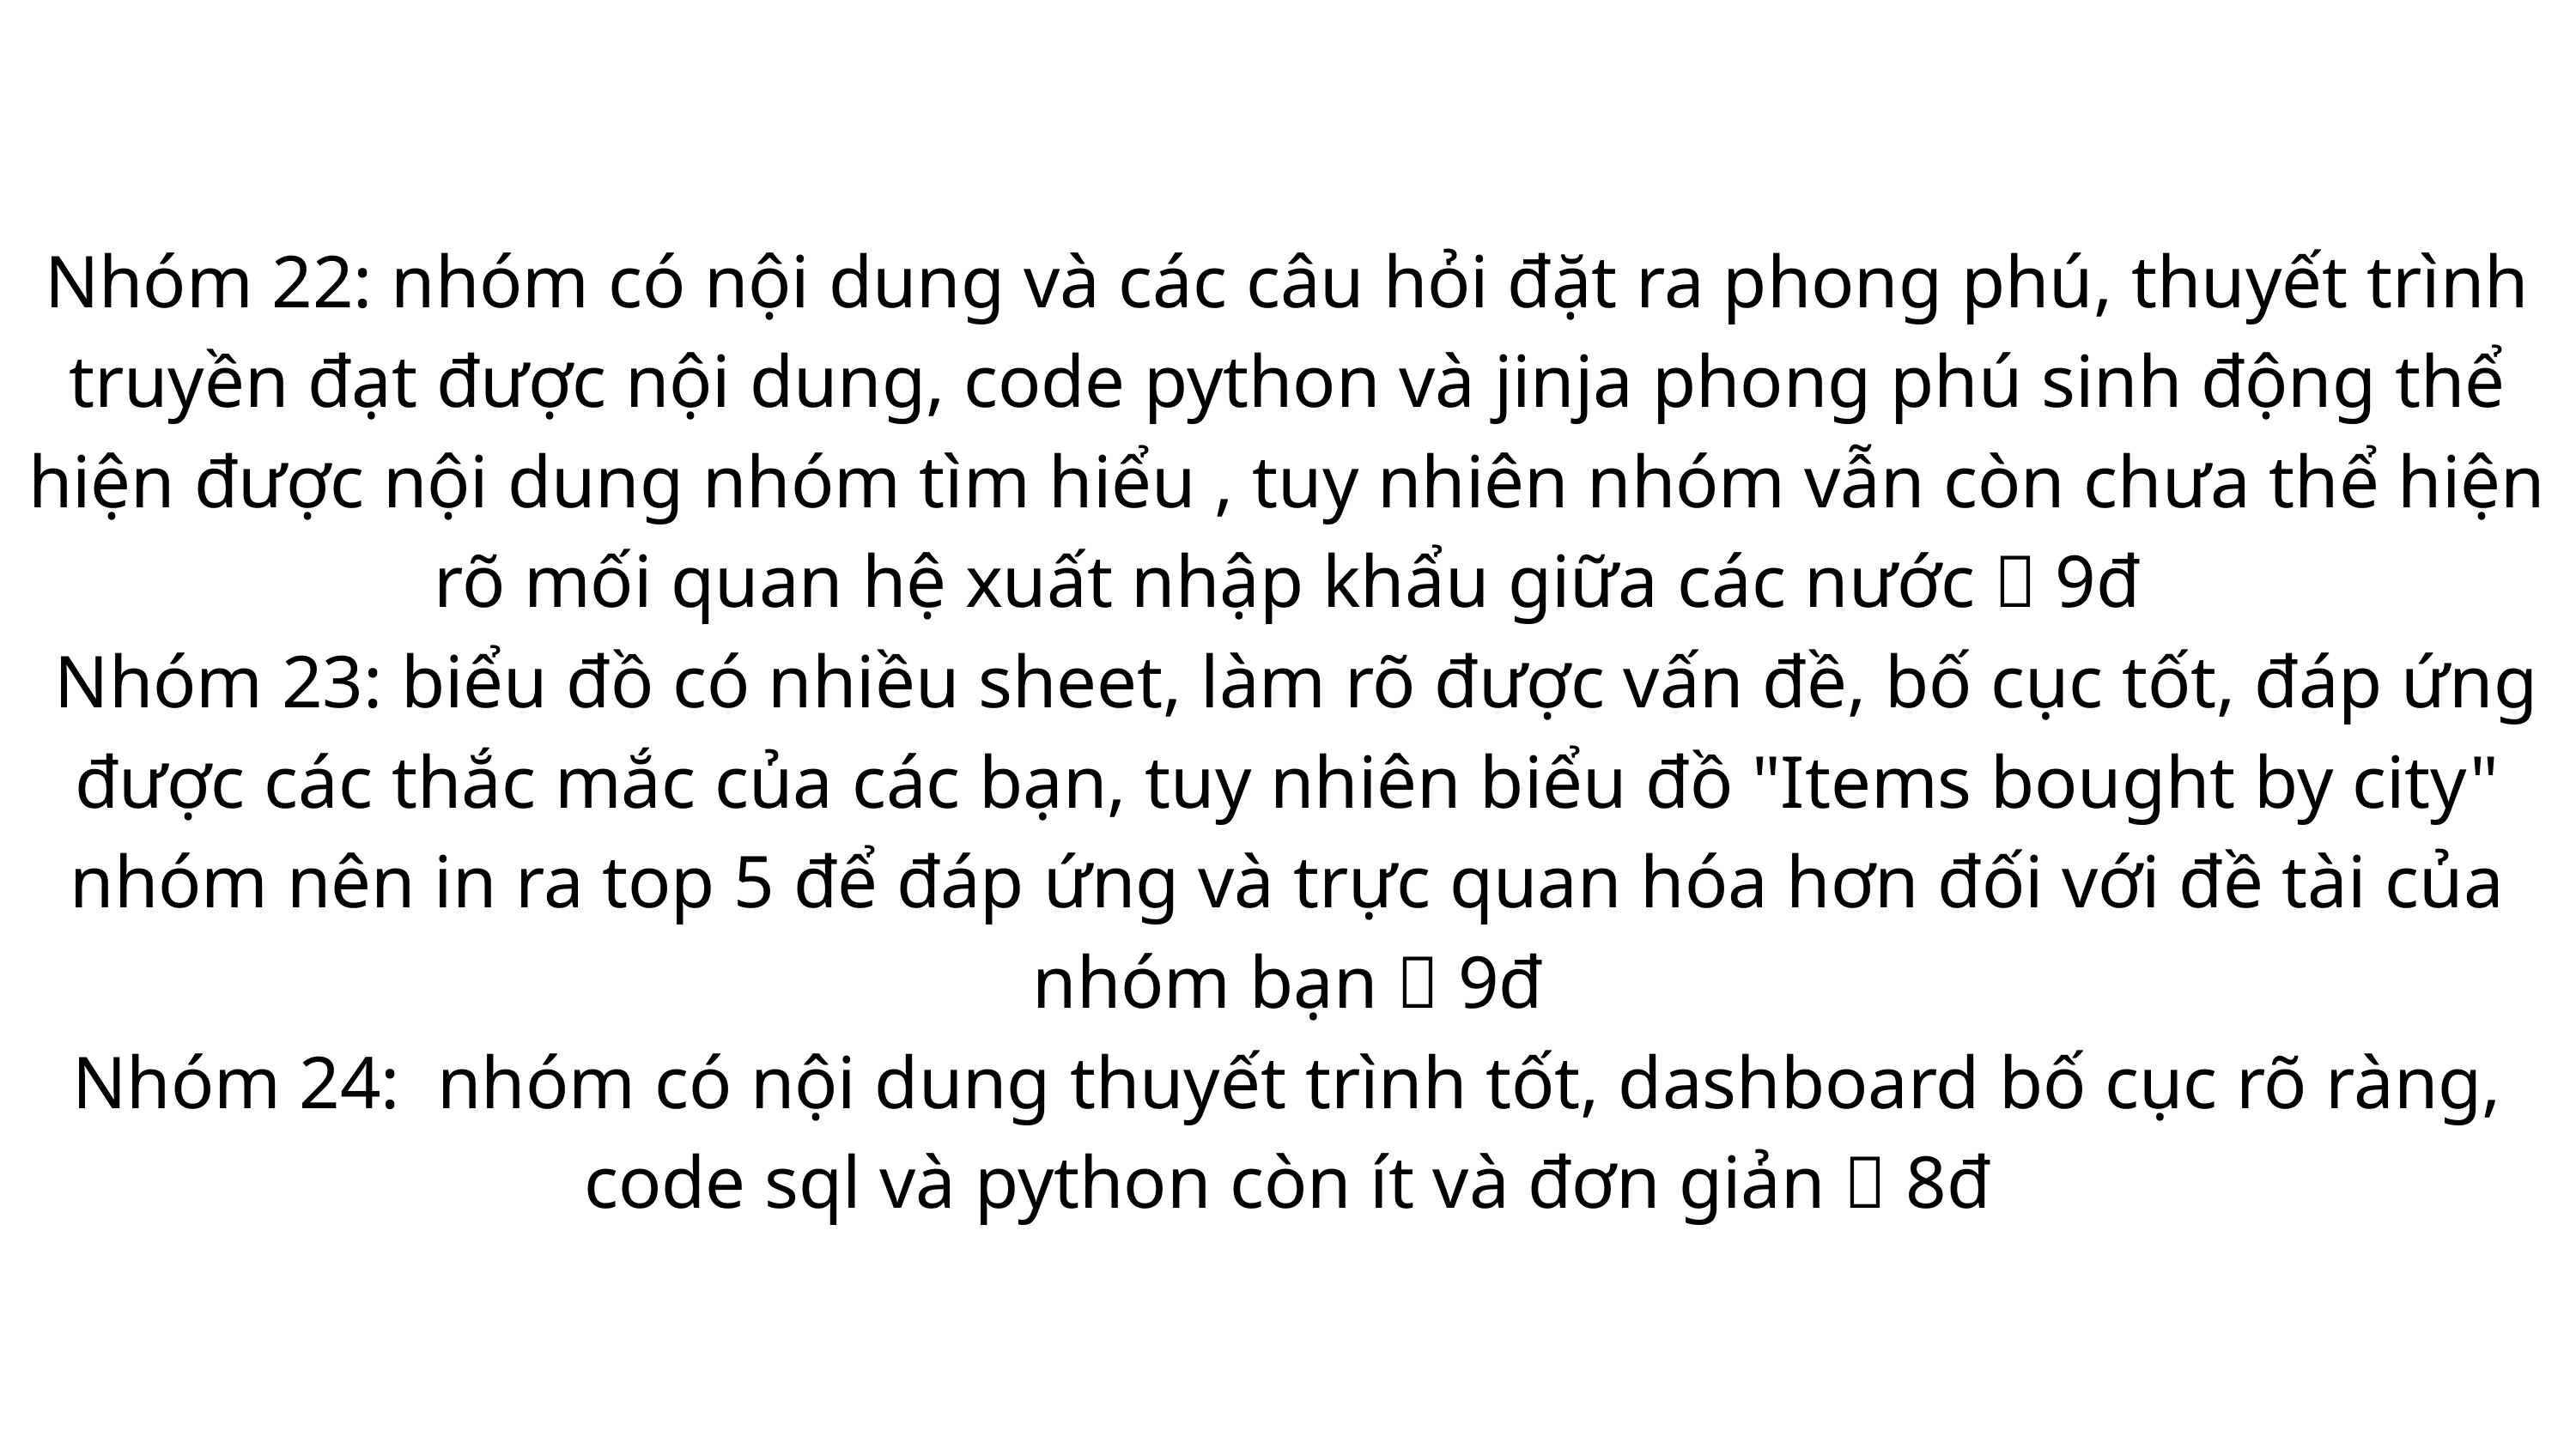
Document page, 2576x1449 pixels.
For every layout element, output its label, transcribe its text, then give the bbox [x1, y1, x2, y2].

text_box Nhóm 22: nhóm có nội dung và các câu hỏi đặt ra phong phú, thuyết trình truyền đạt được nội dung, code python và jinja phong phú sinh động thể hiện được nội dung nhóm tìm hiểu , tuy nhiên nhóm vẫn còn chưa thể hiện rõ mối quan hệ xuất nhập khẩu giữa các nước  9đ Nhóm 23: biểu đồ có nhiều sheet, làm rõ được vấn đề, bố cục tốt, đáp ứng được các thắc mắc của các bạn, tuy nhiên biểu đồ "Items bought by city" nhóm nên in ra top 5 để đáp ứng và trực quan hóa hơn đối với đề tài của nhóm bạn  9đ Nhóm 24: nhóm có nội dung thuyết trình tốt, dashboard bố cục rõ ràng, code sql và python còn ít và đơn giản  8đ [0, 221, 2576, 1223]
